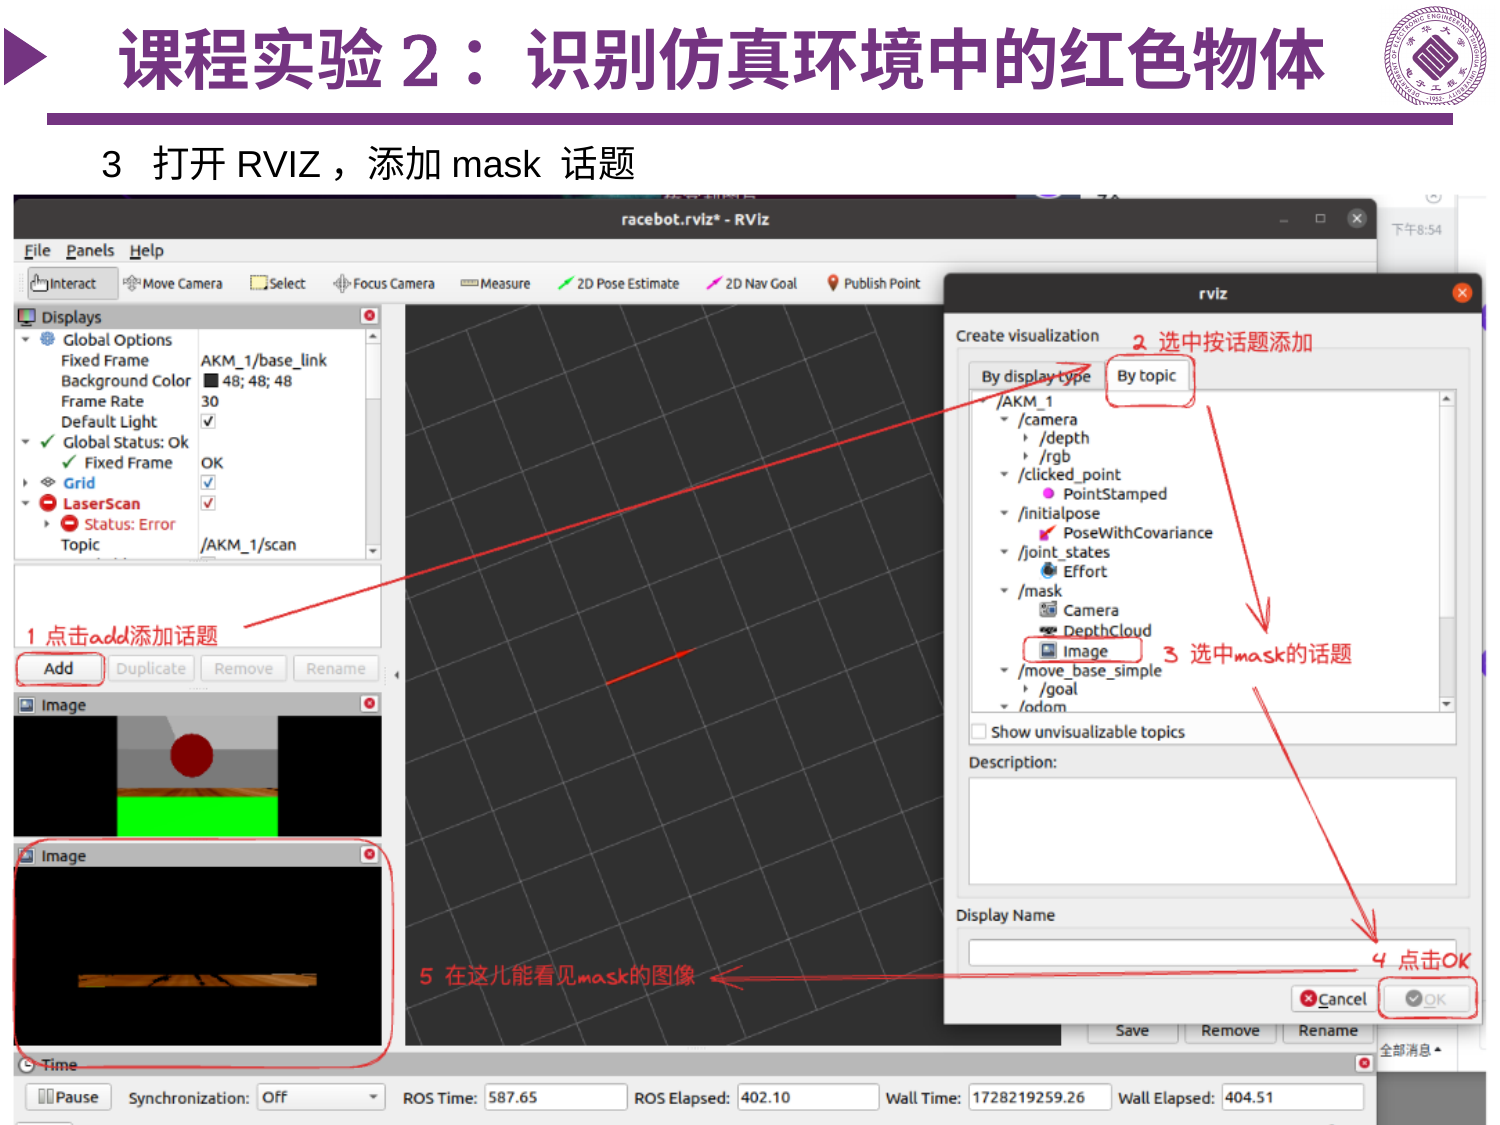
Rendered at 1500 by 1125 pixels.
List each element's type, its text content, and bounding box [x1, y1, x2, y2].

picture [0, 181, 1500, 1125]
text_box 3 打开RVIZ，添加mask 话题 [86, 132, 1289, 181]
title 课程实验2：识别仿真环境中的红色物体 [47, 0, 1397, 127]
picture [1397, 5, 1496, 105]
